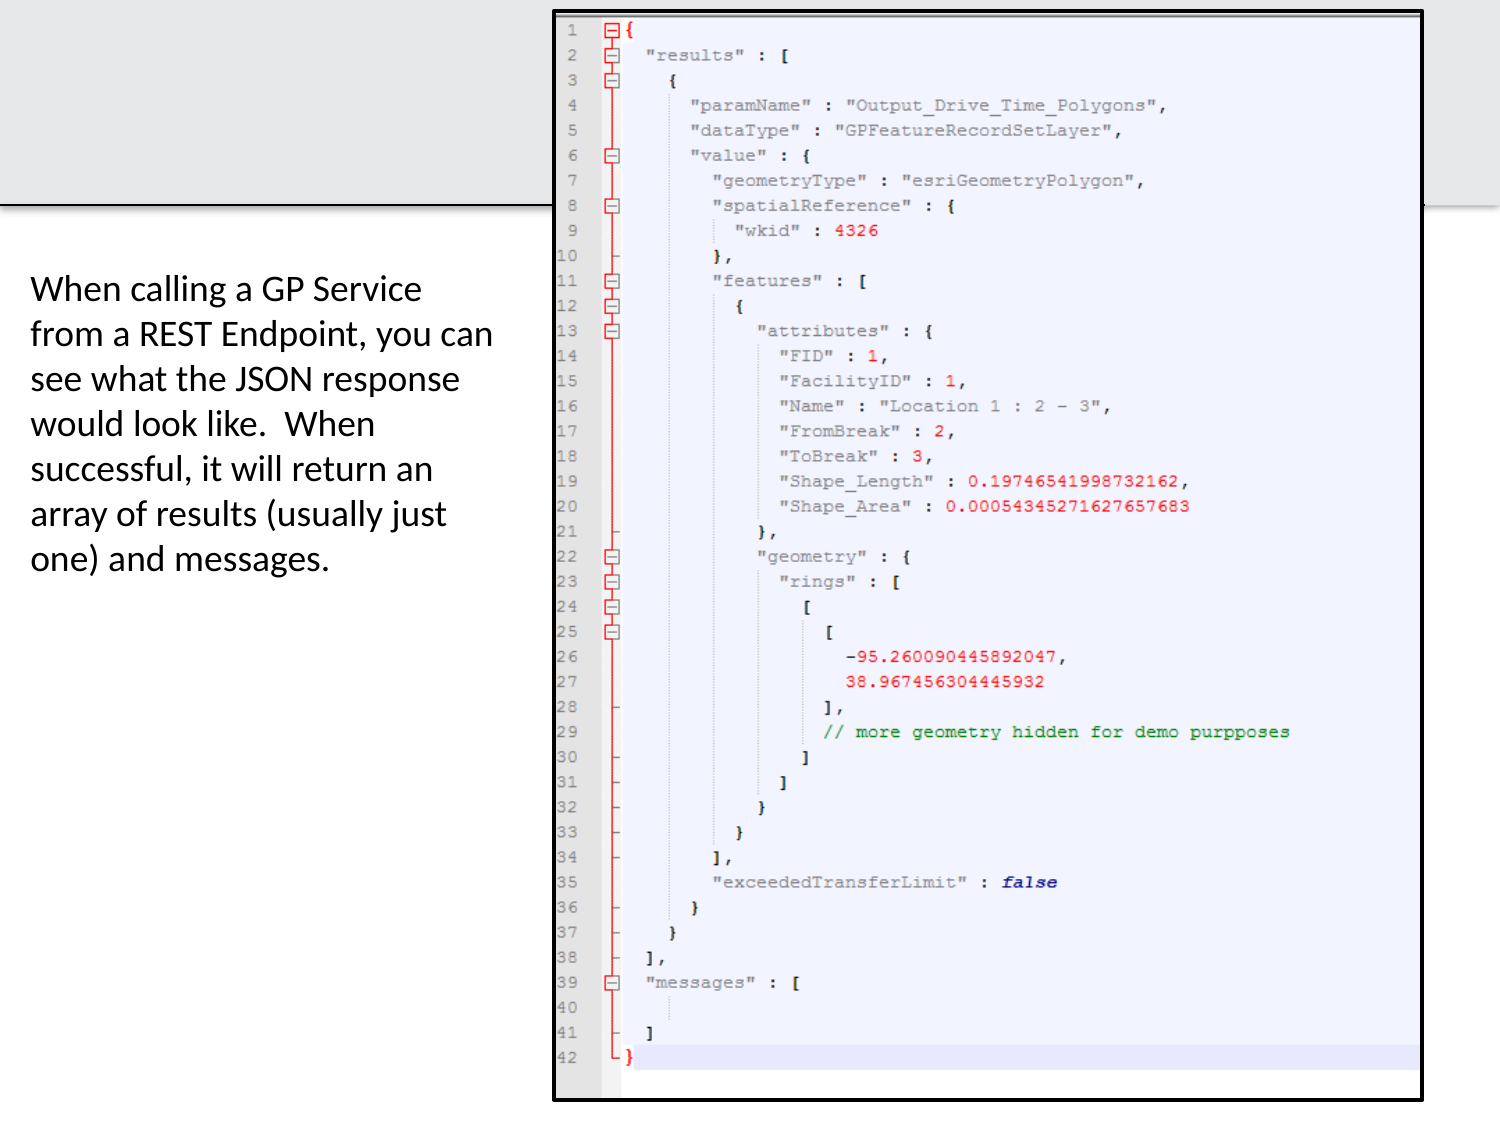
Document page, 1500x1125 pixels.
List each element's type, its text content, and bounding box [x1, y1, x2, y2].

picture [555, 12, 1421, 1098]
text_box When calling a GP Service from a REST Endpoint, you can see what the JSON response would look like. When successful, it will return an array of results (usually just one) and messages. [15, 257, 513, 587]
